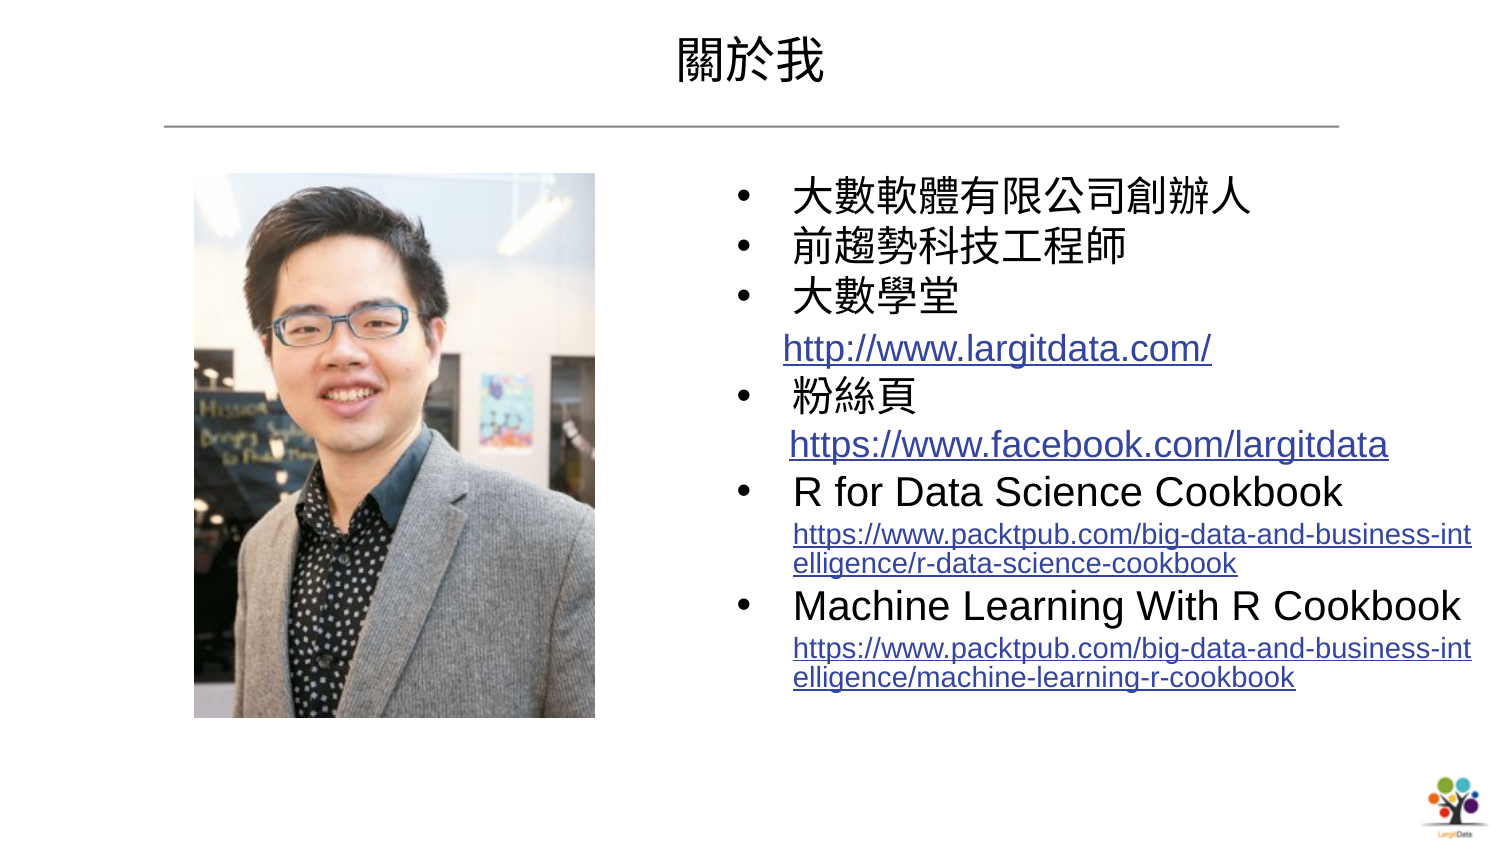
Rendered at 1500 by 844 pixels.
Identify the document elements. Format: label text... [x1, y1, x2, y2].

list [194, 173, 596, 718]
text_box 大數軟體有限公司創辦人 前趨勢科技工程師 大數學堂 http://www.largitdata.com/ 粉絲頁 https://www.facebook.com/largitdata R for Data Science Cookbook https://www.packtpub.com/big-data-and-business-intelligence/r-data-science-cookbook Machine Learning With R Cookbook https://www.packtpub.com/big-data-and-business-intelligence/machine-learning-r-cookbook [721, 162, 1490, 643]
picture [1418, 775, 1493, 841]
text_box 關於我 [262, 20, 1238, 98]
